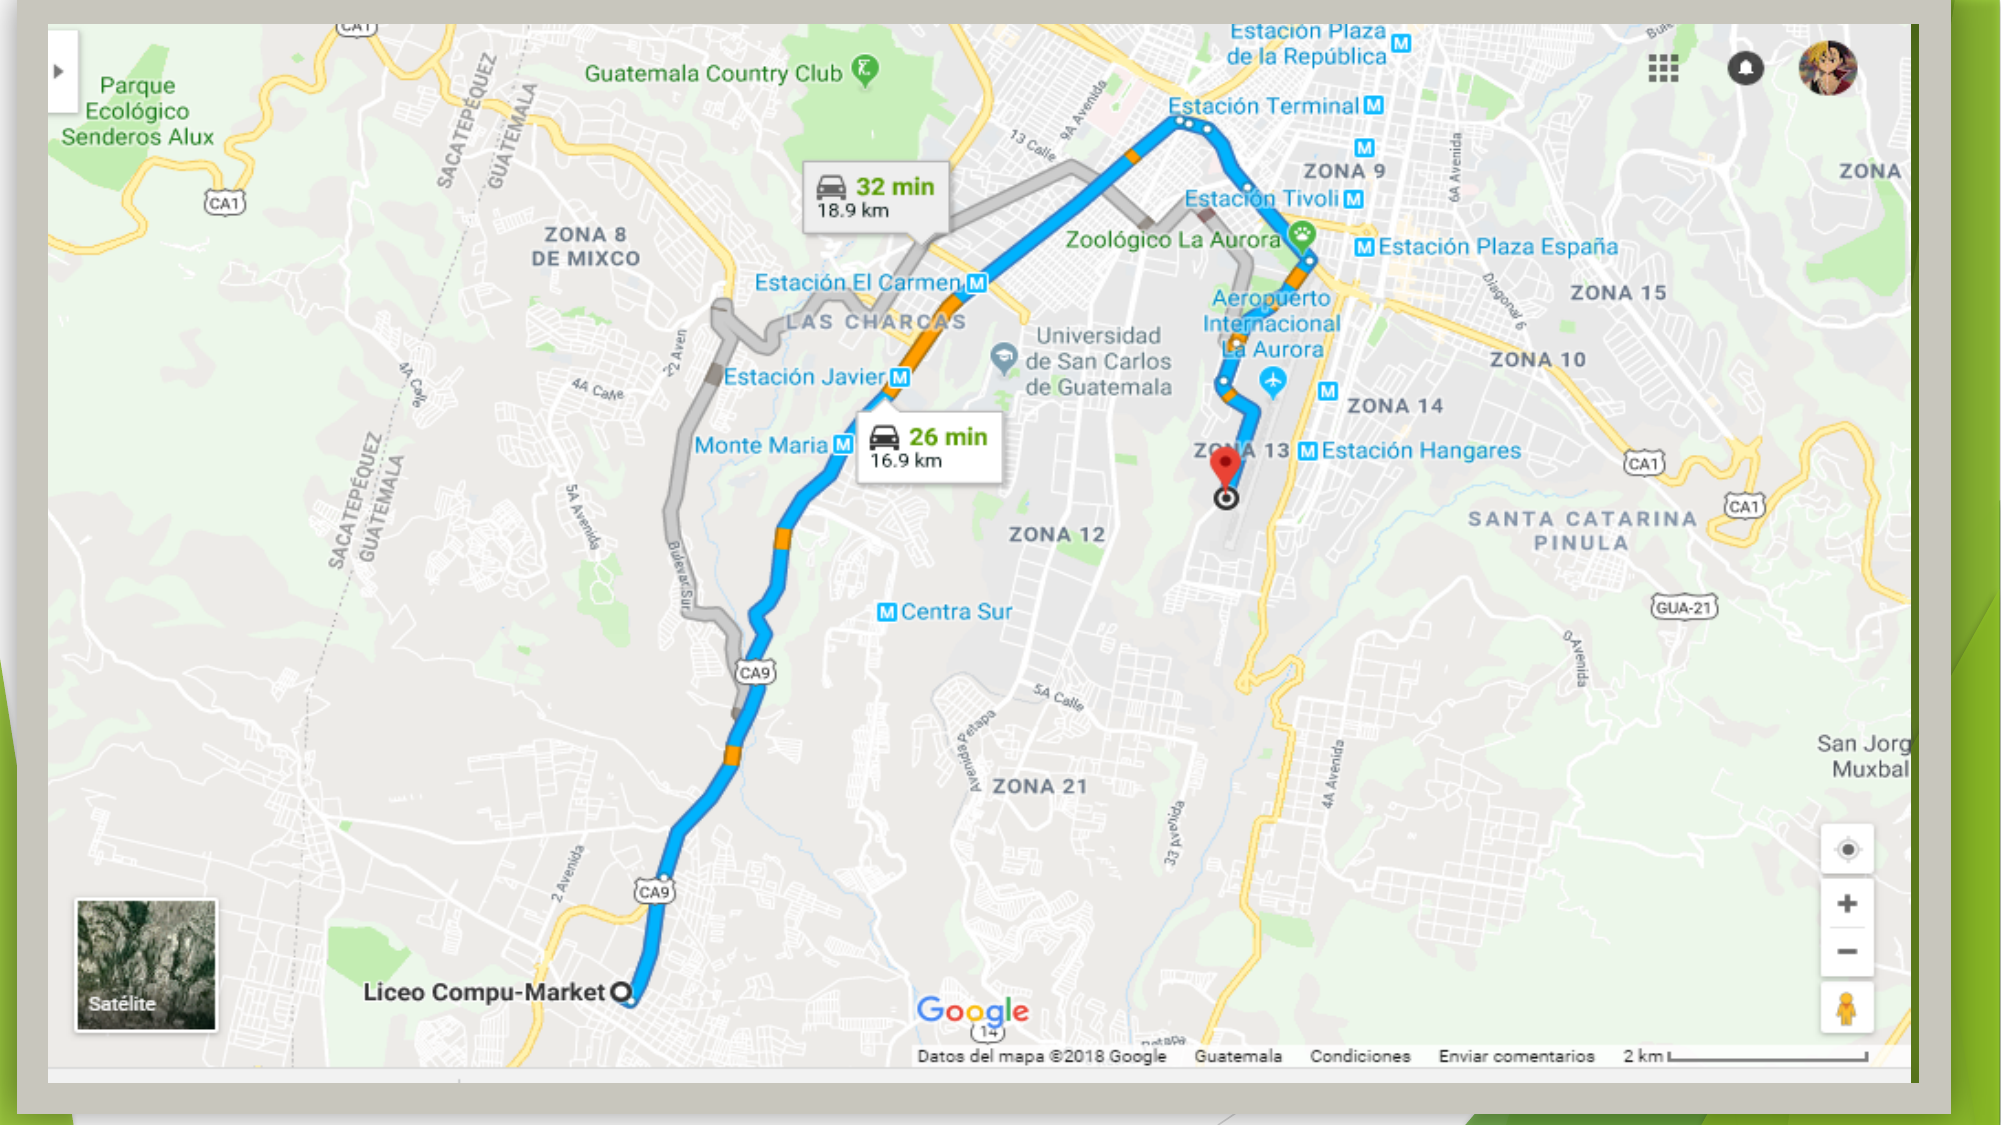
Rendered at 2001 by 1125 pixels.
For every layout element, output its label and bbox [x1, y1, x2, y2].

list [47, 23, 1920, 1084]
